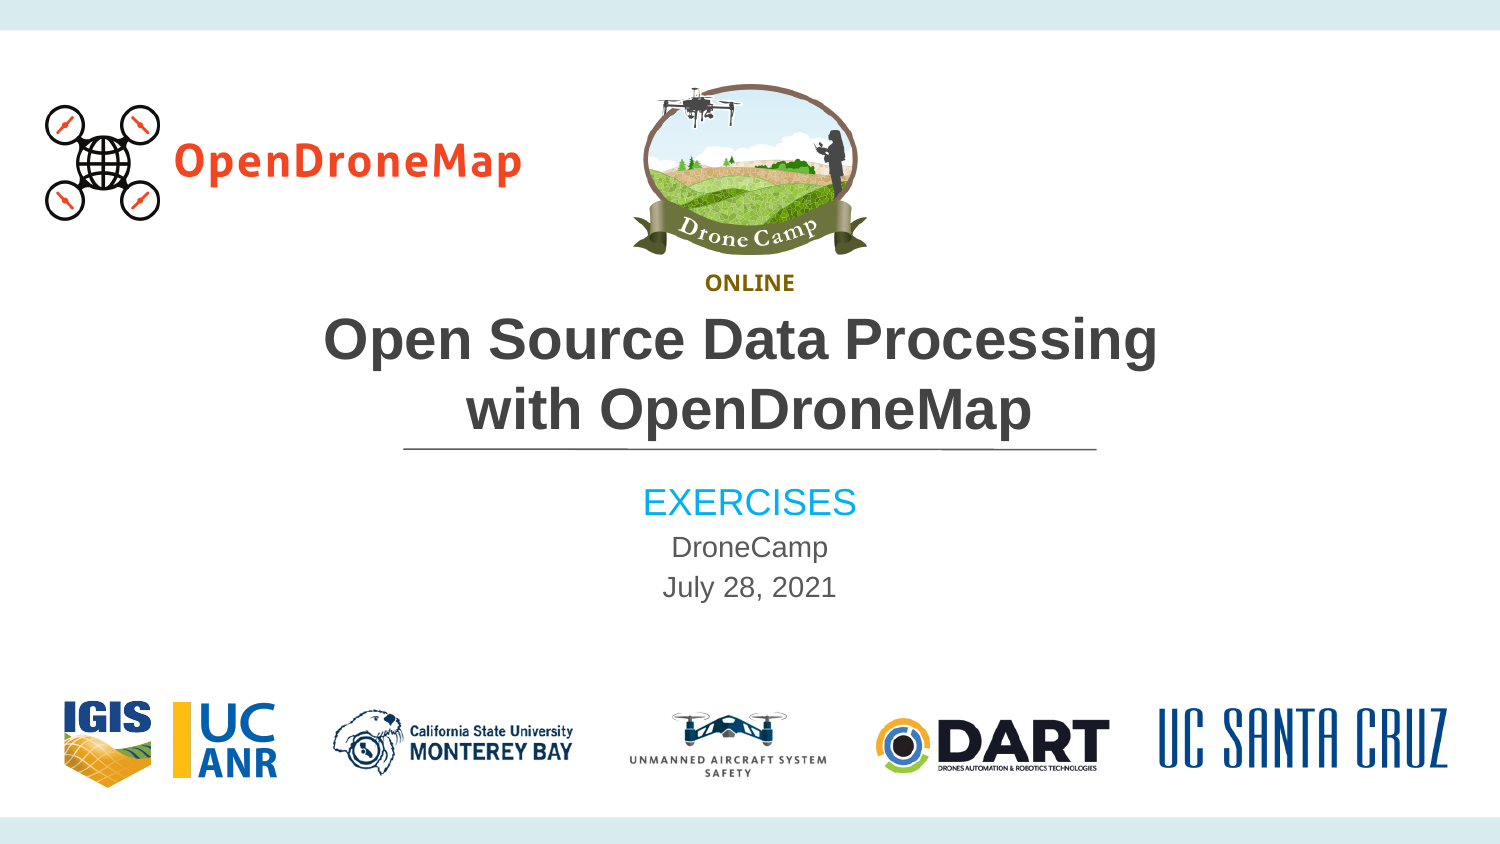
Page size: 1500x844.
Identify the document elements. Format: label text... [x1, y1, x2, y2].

picture [30, 93, 537, 232]
picture [876, 718, 1110, 773]
subtitle EXERCISES DroneCamp July 28, 2021 [52, 456, 1448, 607]
picture [324, 687, 581, 798]
picture [173, 702, 277, 778]
picture [633, 84, 867, 255]
picture [1159, 708, 1448, 768]
picture [629, 711, 827, 778]
title Open Source Data Processing with OpenDroneMap [30, 286, 1470, 457]
picture [52, 689, 162, 796]
